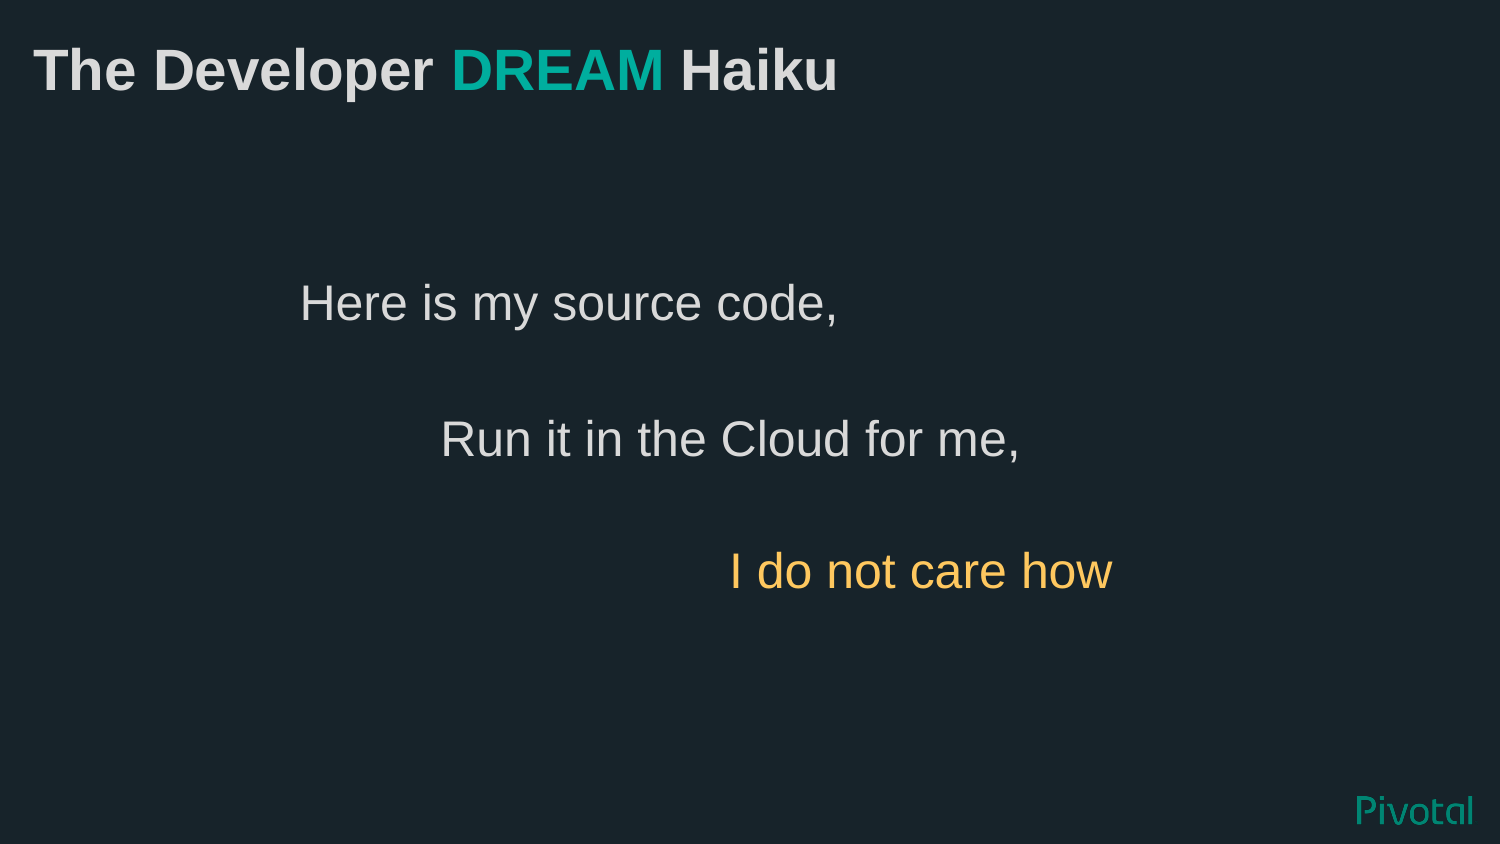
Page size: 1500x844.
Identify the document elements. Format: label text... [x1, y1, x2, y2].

title The Developer DREAM Haiku [18, 24, 1462, 103]
picture [1357, 796, 1478, 825]
text_box I do not care how [700, 531, 1213, 607]
text_box Here is my source code, [284, 262, 914, 338]
text_box Run it in the Cloud for me, [411, 399, 1092, 474]
